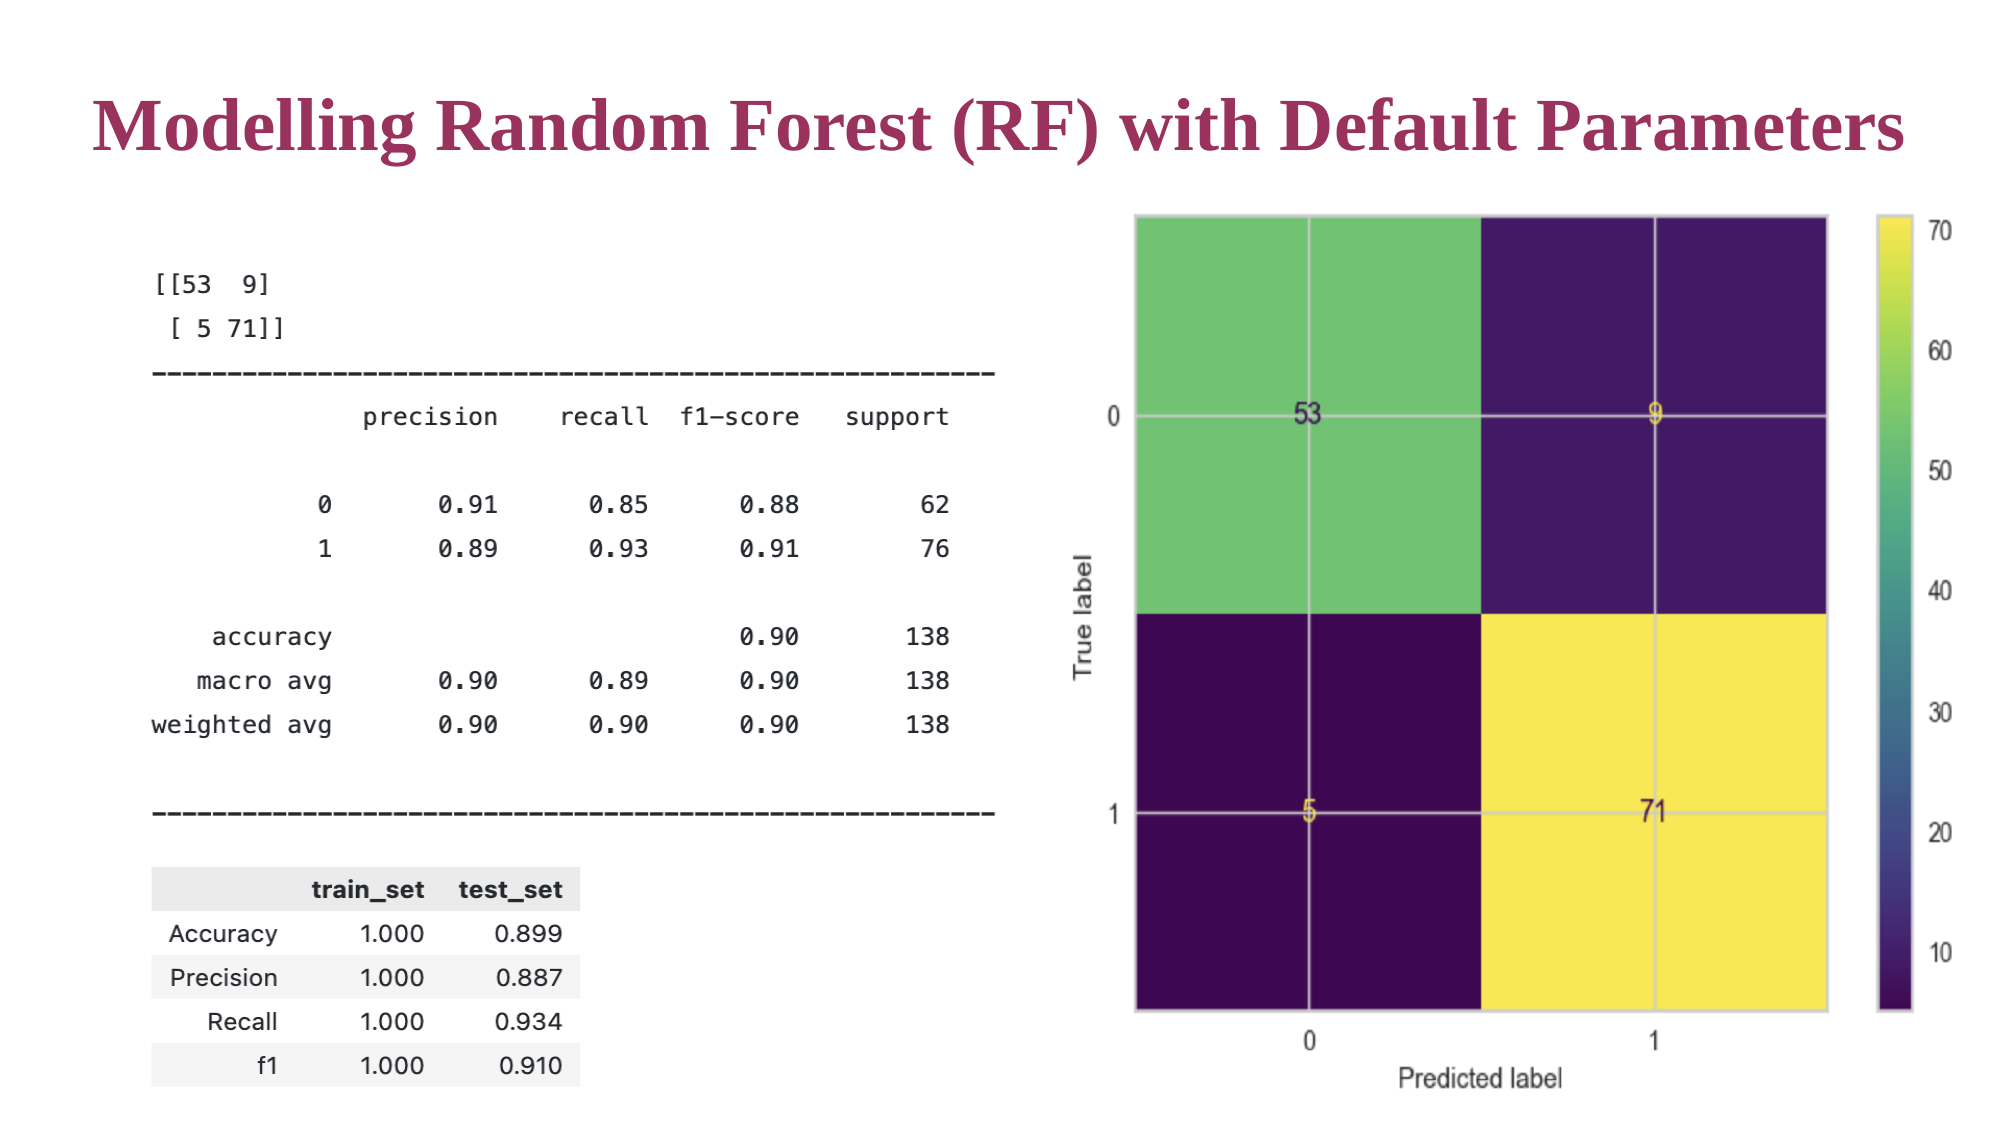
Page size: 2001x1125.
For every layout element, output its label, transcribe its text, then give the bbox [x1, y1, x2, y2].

picture [137, 195, 2000, 1125]
title Modelling Random Forest (RF) with Default Parameters [0, 0, 2000, 173]
